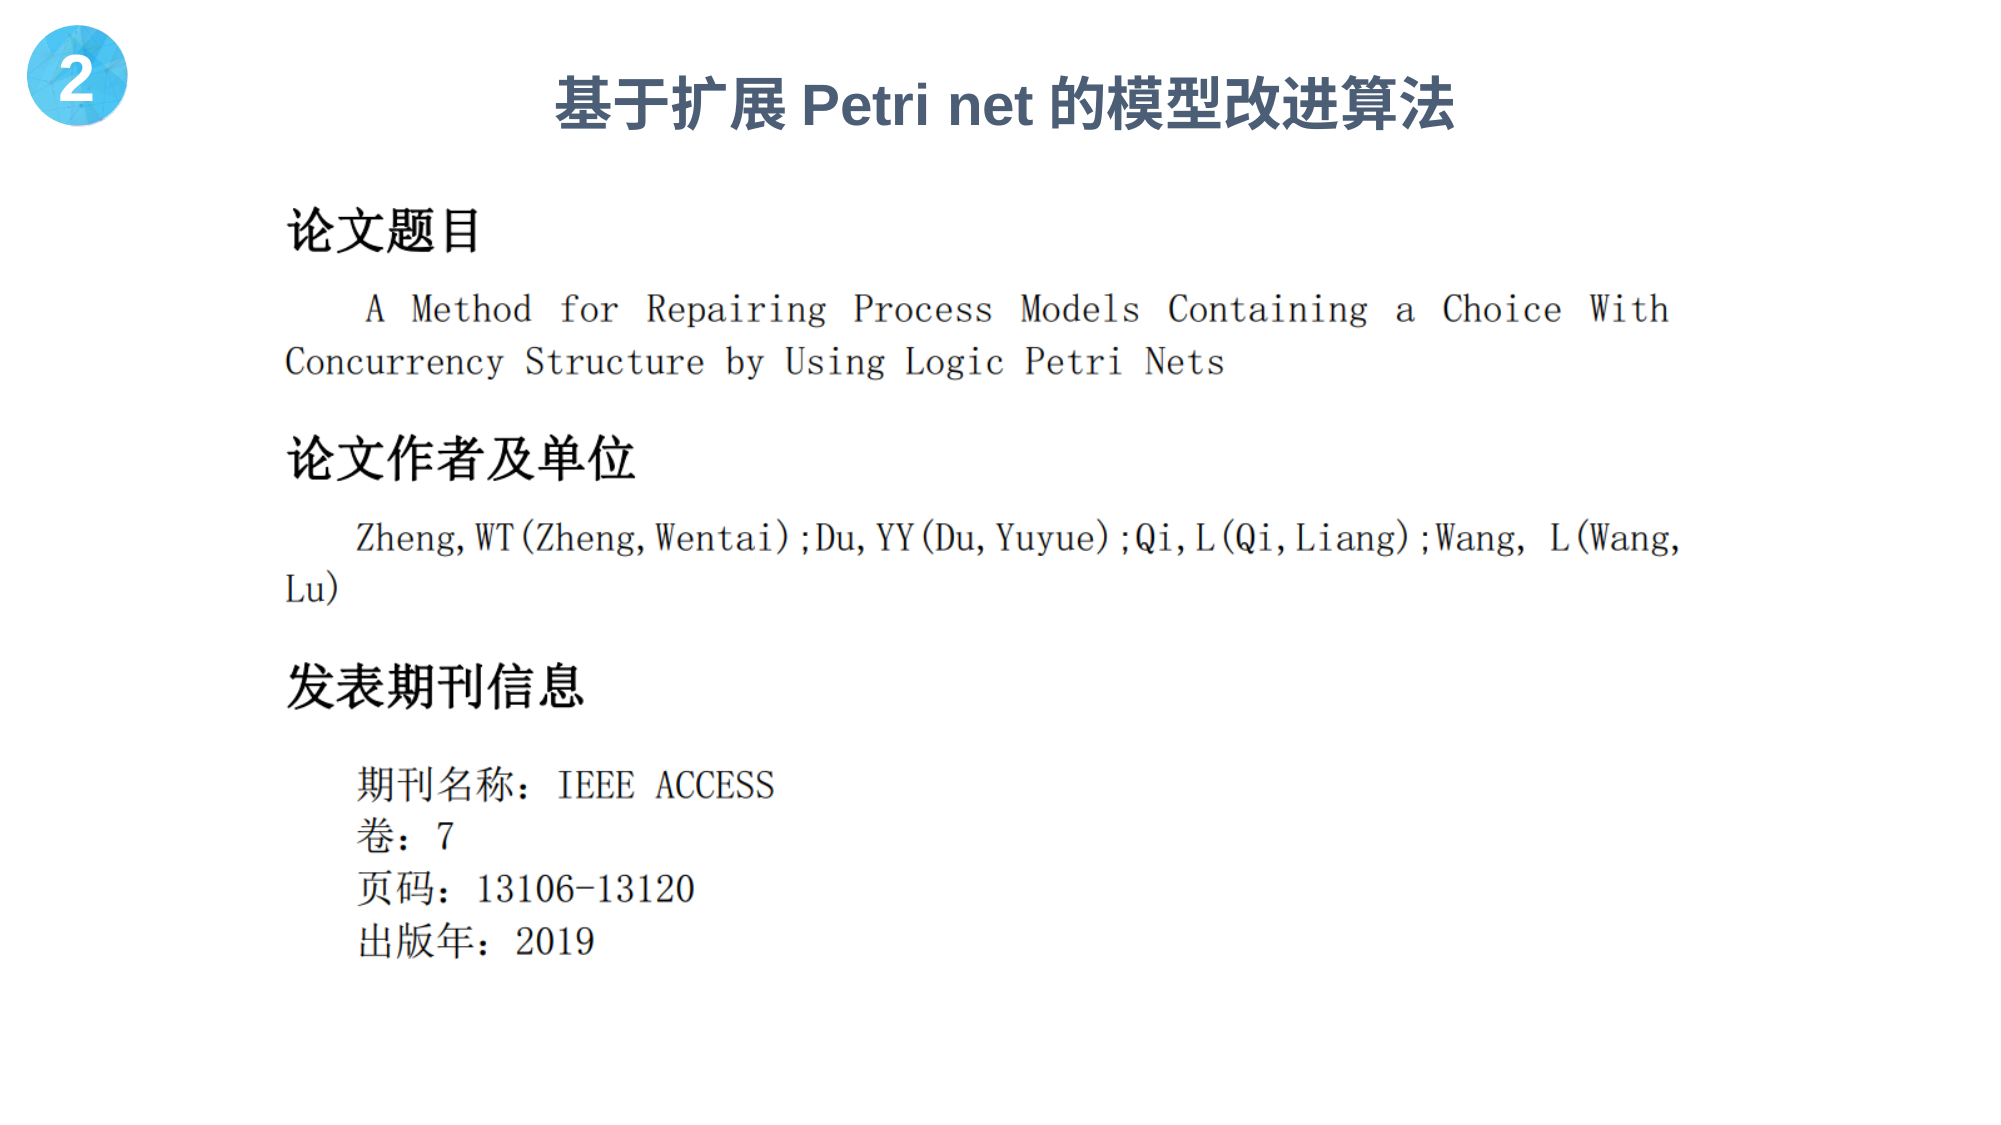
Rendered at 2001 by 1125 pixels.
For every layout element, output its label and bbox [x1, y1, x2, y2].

picture [272, 187, 1705, 975]
text_box [27, 25, 1588, 146]
